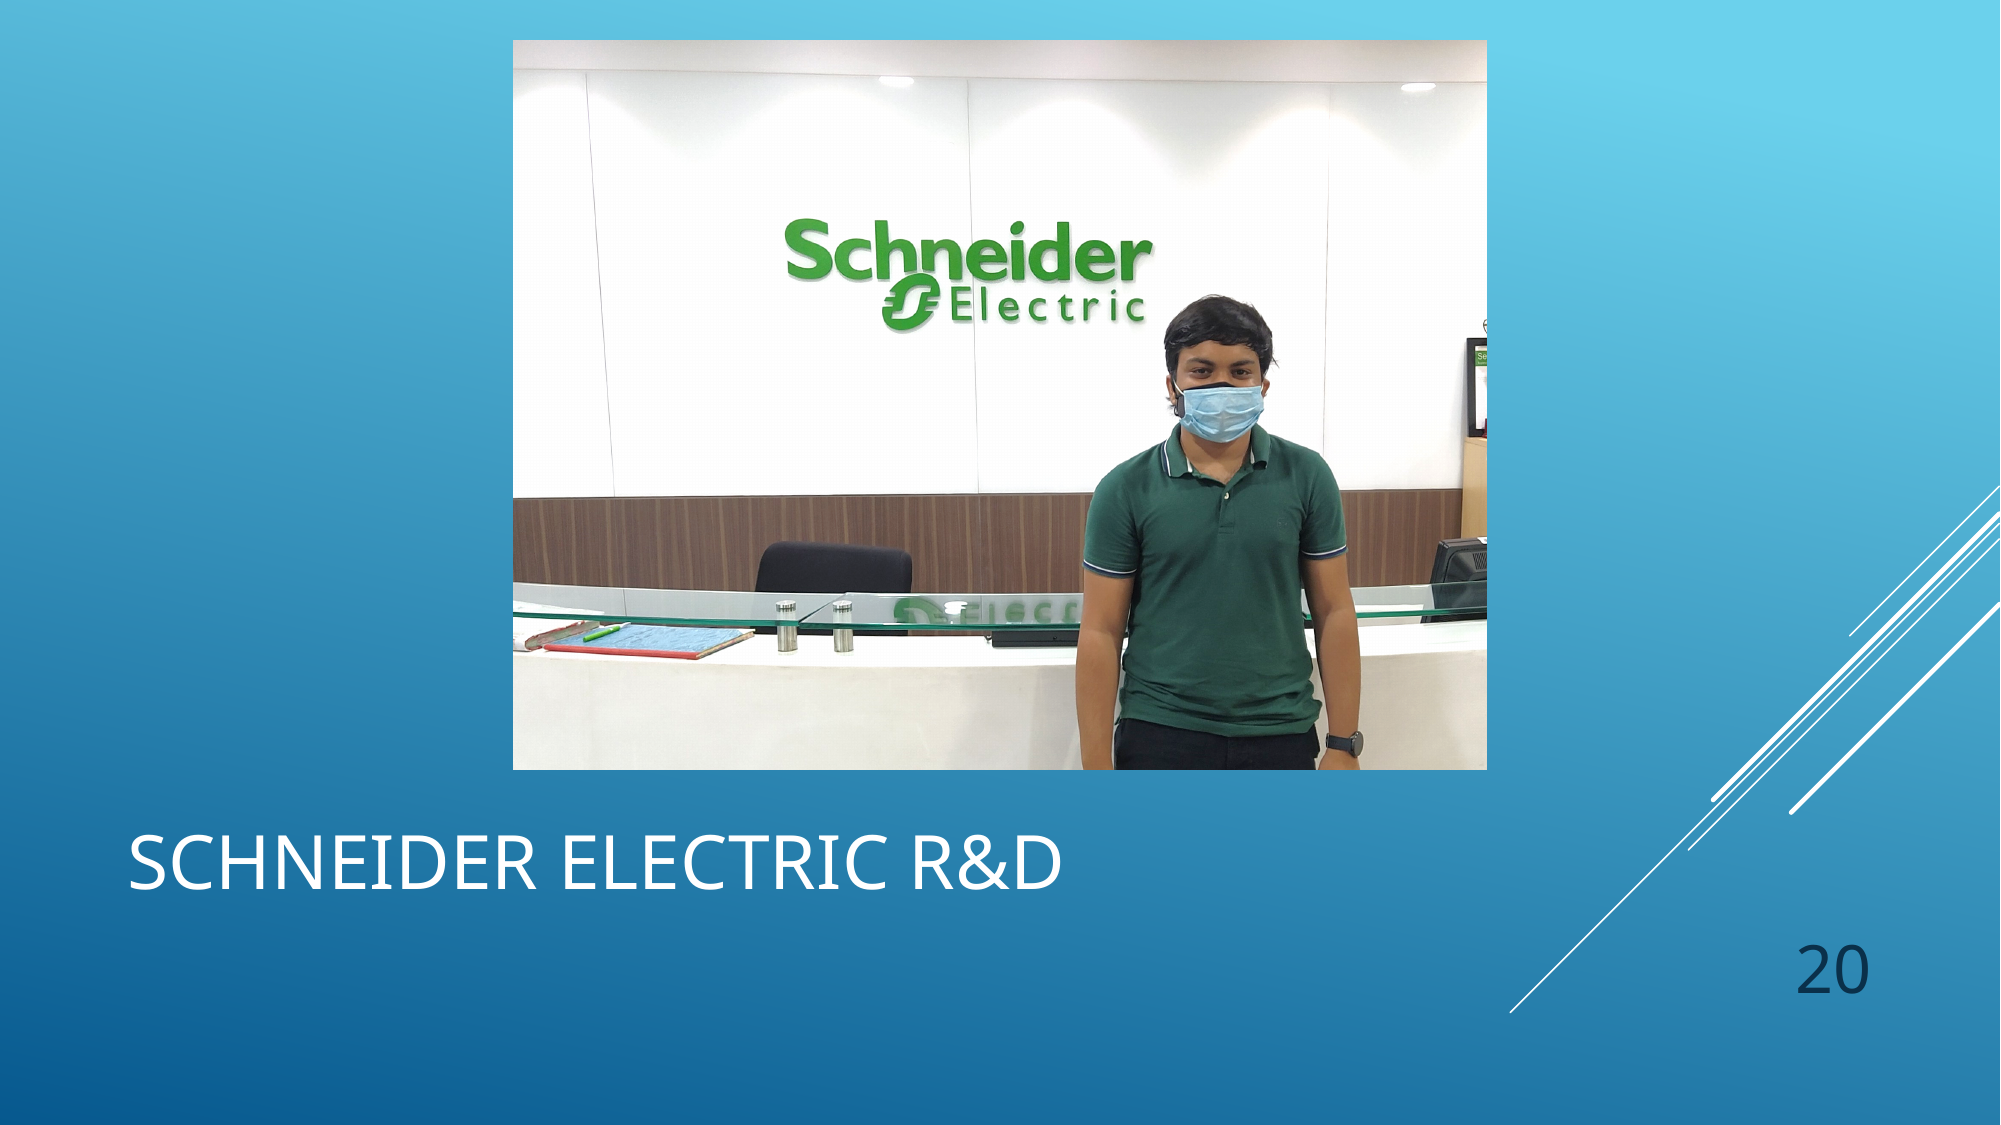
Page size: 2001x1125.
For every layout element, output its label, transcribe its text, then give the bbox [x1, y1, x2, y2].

title SCHNEIDER ELECTRIC R&D [112, 736, 1513, 984]
picture [512, 39, 1488, 771]
slide_number 20 [1700, 915, 1888, 1025]
